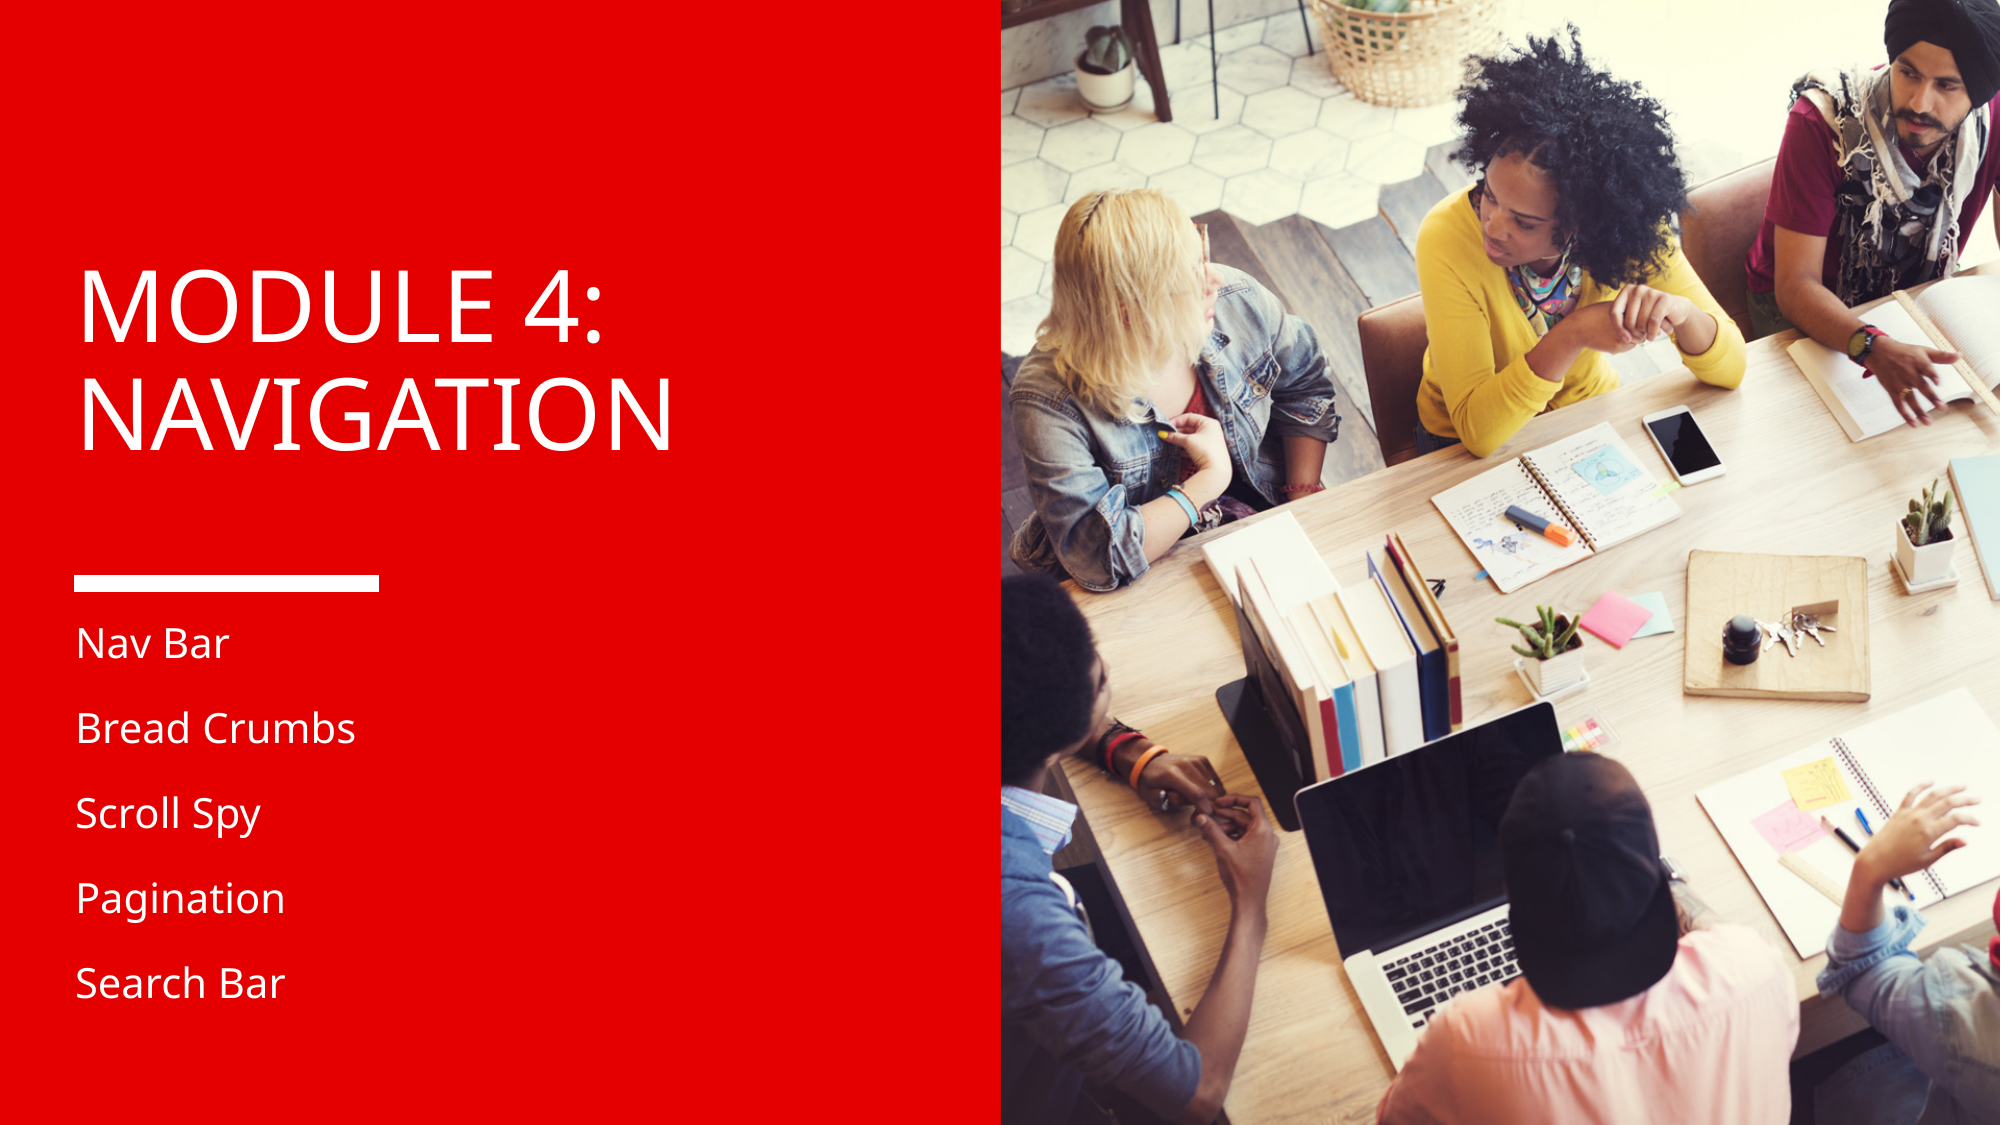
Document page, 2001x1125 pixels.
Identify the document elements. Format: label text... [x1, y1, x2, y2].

title MODULE 4: Navigation [75, 273, 965, 472]
list Nav Bar Bread Crumbs Scroll Spy Pagination Search Bar [75, 607, 927, 1011]
picture [1000, 0, 2000, 1125]
